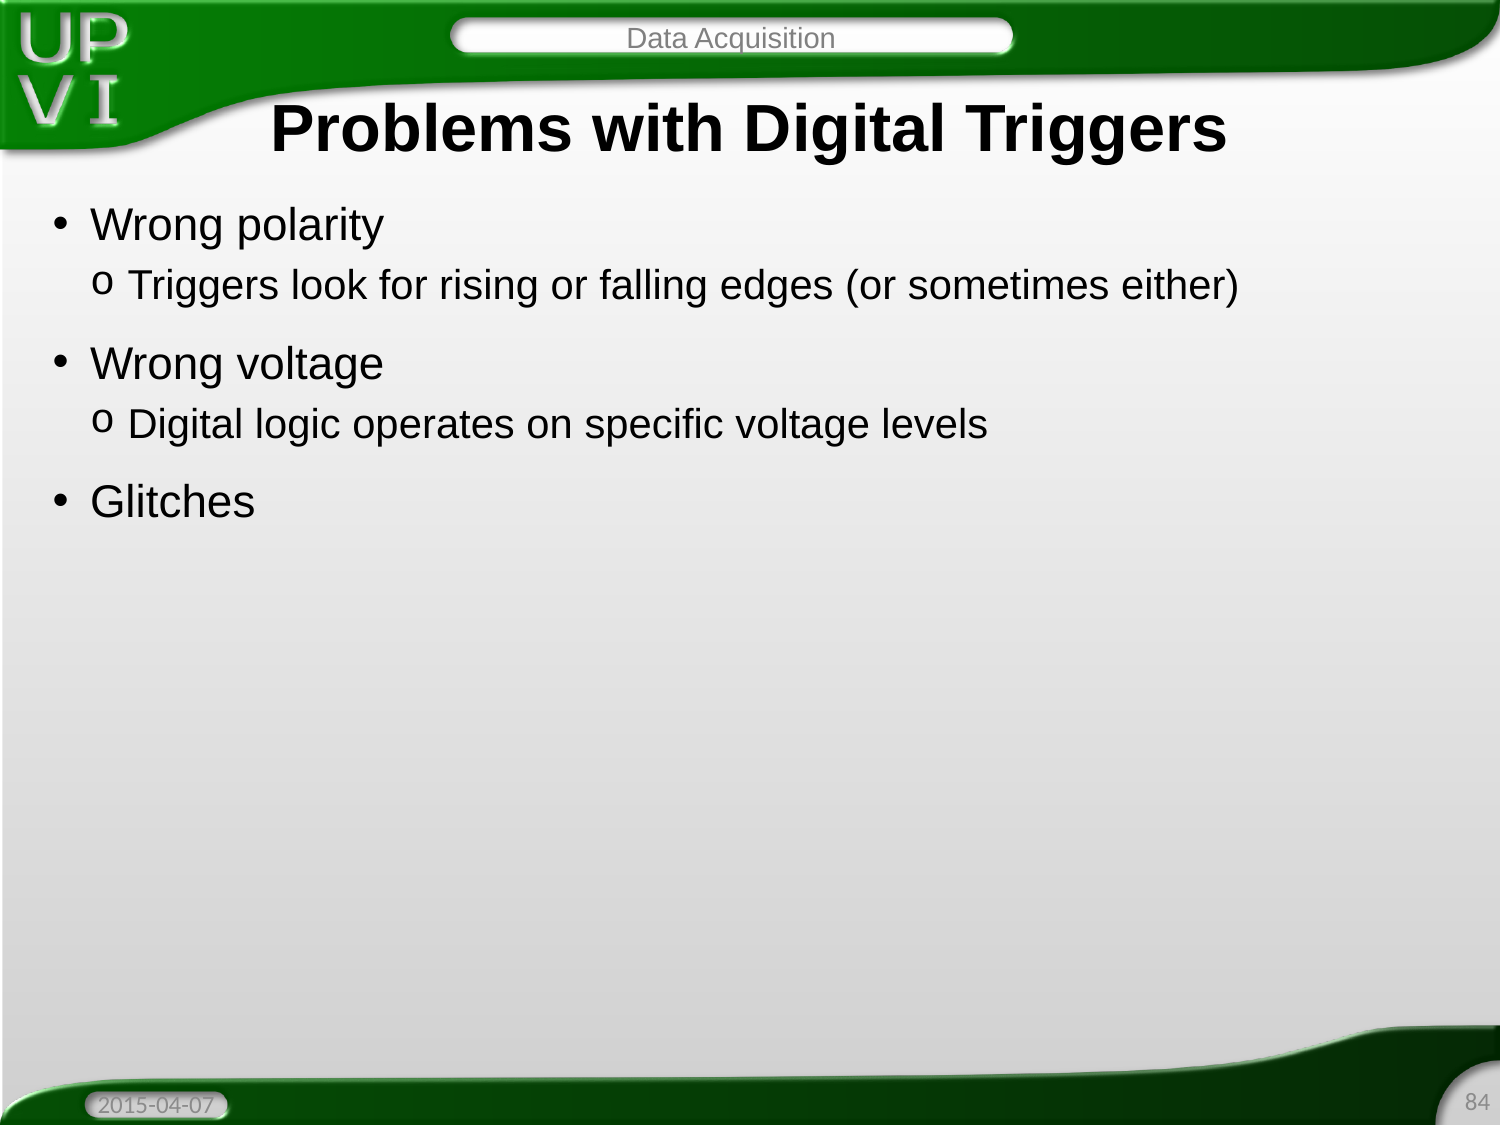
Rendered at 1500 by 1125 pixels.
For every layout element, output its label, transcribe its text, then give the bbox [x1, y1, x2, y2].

slide_number 84 [1155, 1069, 1500, 1125]
footer Data Acquisition [450, 6, 1013, 67]
picture [0, 0, 1500, 1125]
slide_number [75, 1073, 238, 1125]
title Problems with Digital Triggers [75, 75, 1425, 175]
list Wrong polarity Triggers look for rising or falling edges (or sometimes either) Wrong voltage Digital logic operates on specific voltage levels Glitches [37, 187, 1463, 1005]
